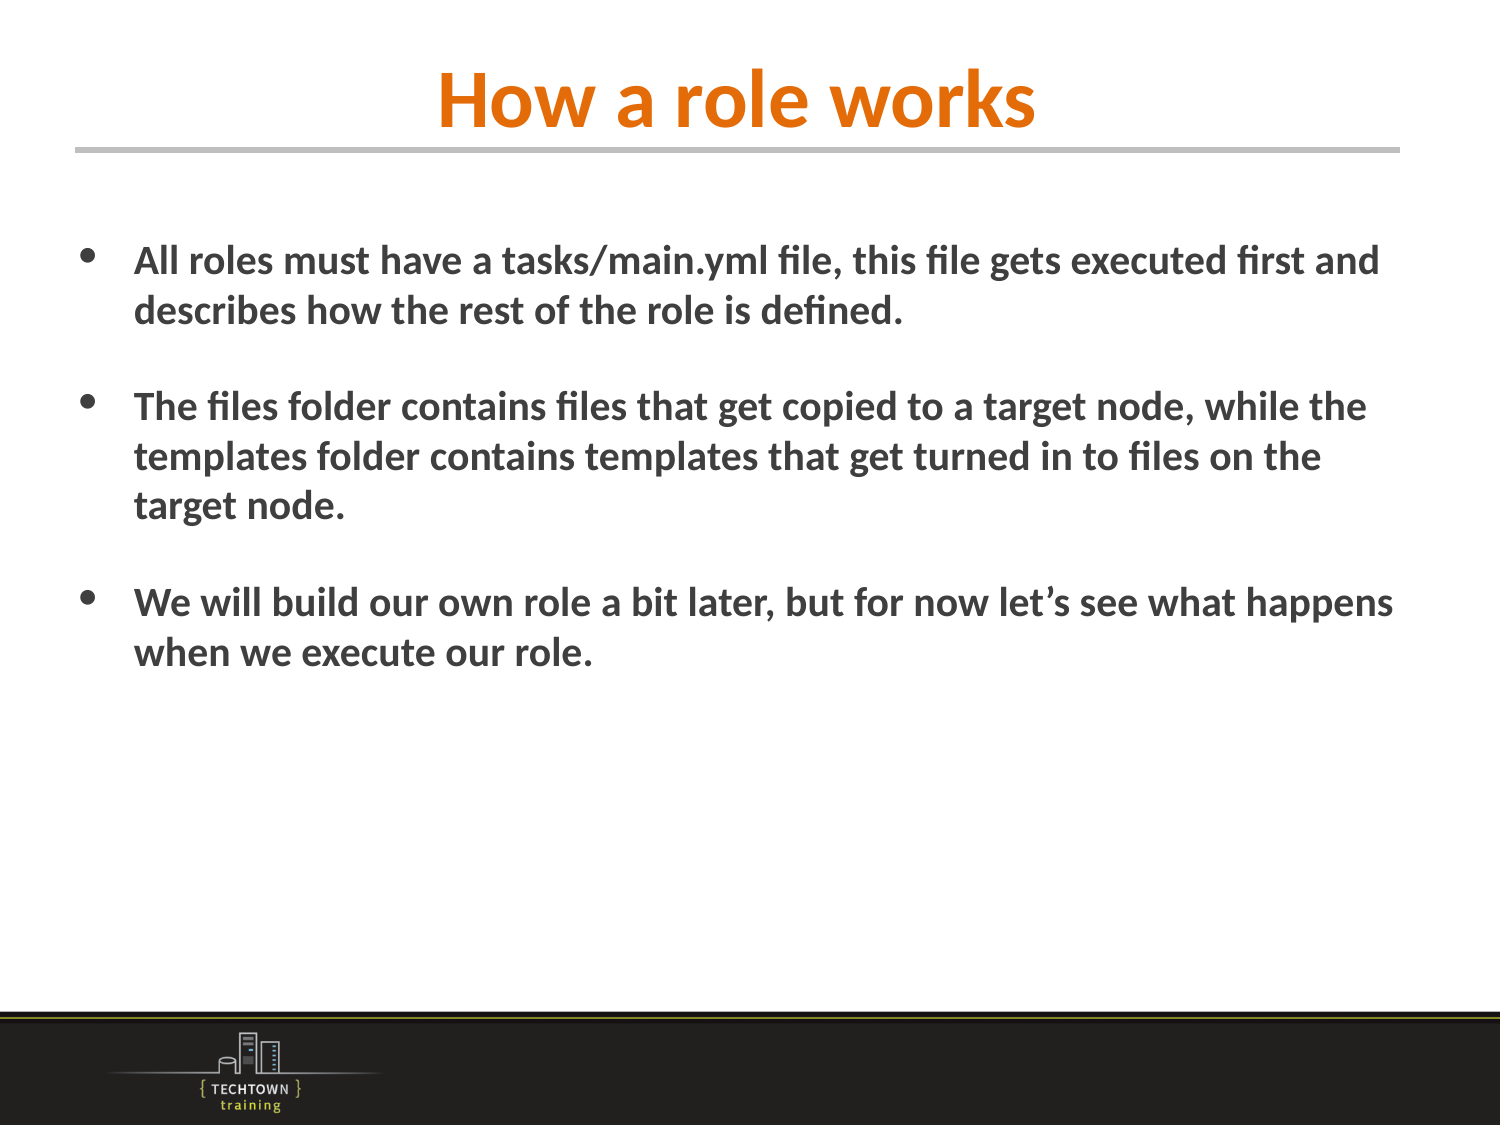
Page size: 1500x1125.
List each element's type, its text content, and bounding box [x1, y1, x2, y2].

picture [0, 0, 1500, 1125]
title How a role works [37, 0, 1438, 188]
list All roles must have a tasks/main.yml file, this file gets executed first and describes how the rest of the role is defined. The files folder contains files that get copied to a target node, while the templates folder contains templates that get turned in to files on the target node. We will build our own role a bit later, but for now let’s see what happens when we execute our role. [62, 224, 1413, 935]
